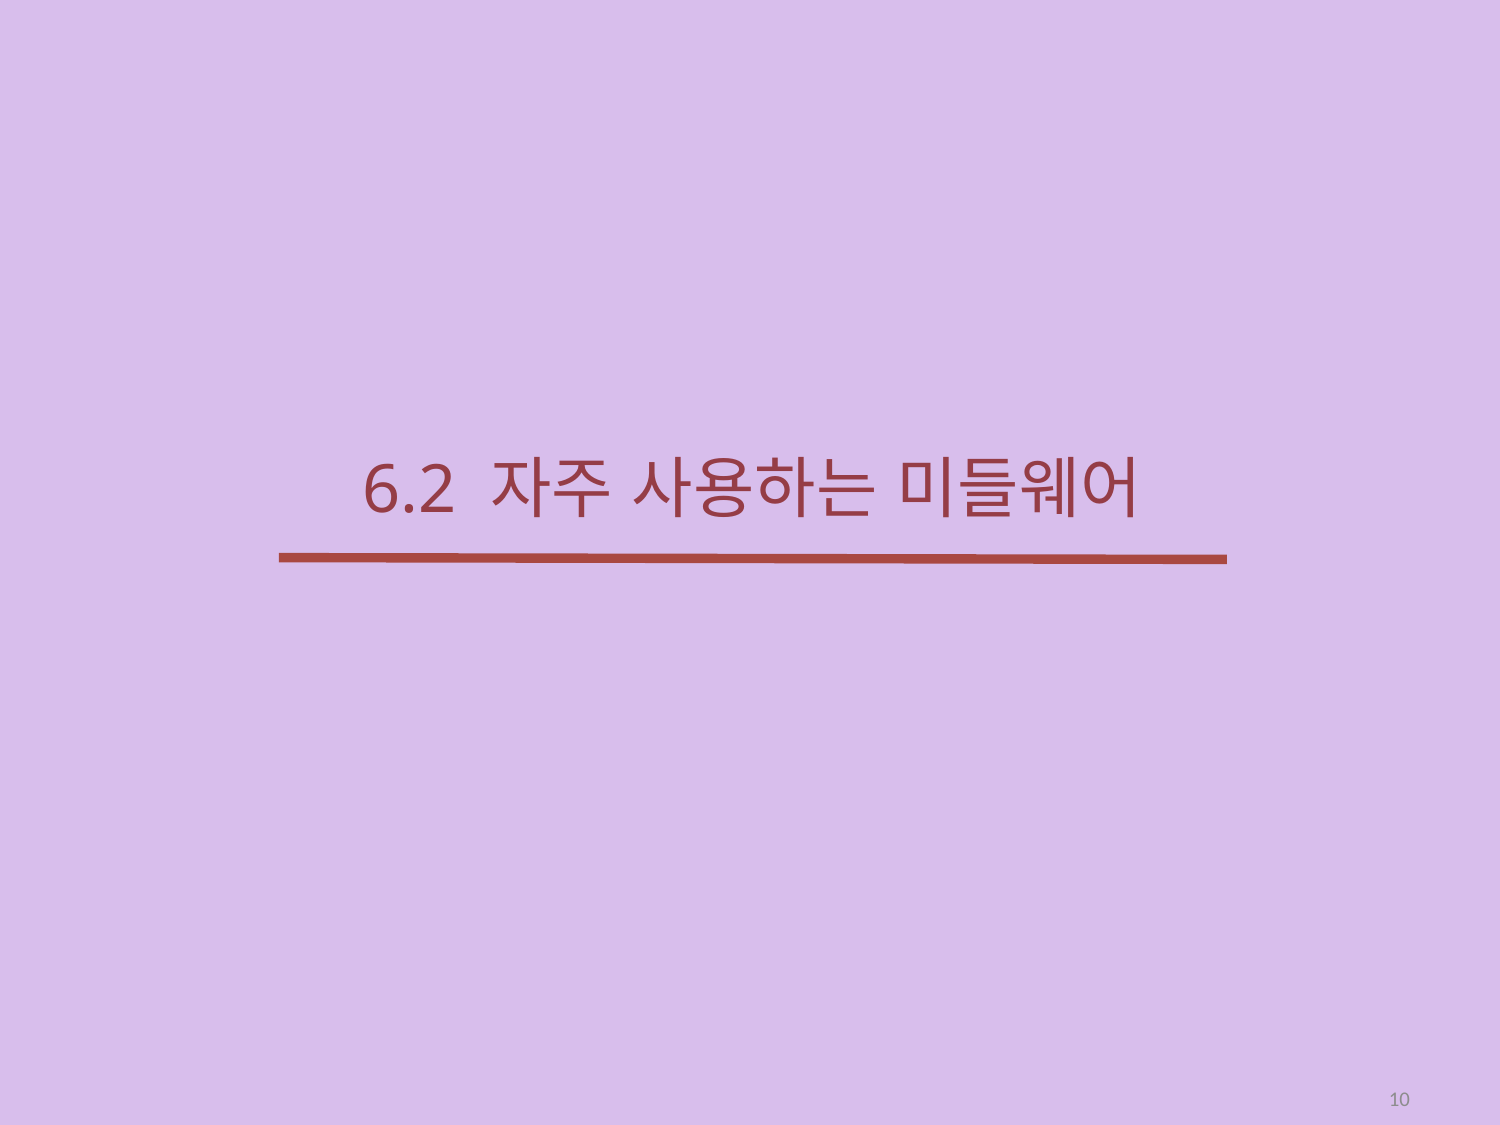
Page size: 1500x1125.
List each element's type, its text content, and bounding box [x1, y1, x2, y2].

slide_number 10 [1074, 1074, 1425, 1123]
title 6.2 자주 사용하는 미들웨어 [90, 401, 1416, 534]
